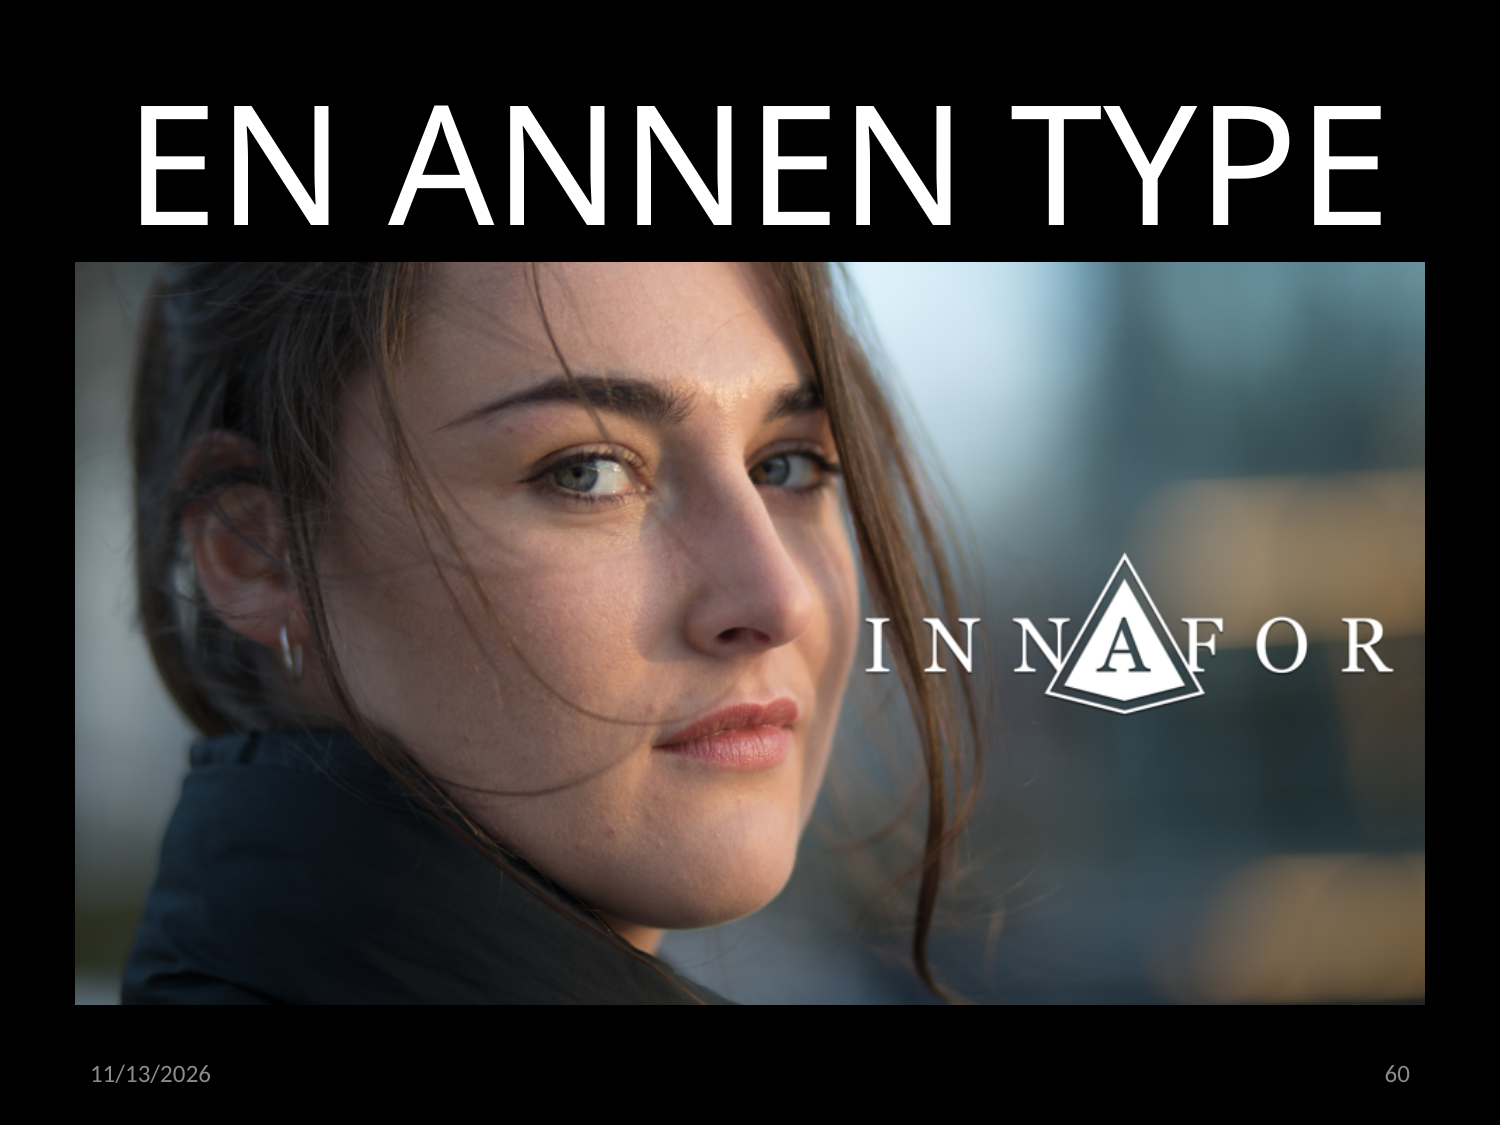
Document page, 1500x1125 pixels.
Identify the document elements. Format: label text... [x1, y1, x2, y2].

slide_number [75, 1042, 425, 1103]
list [74, 262, 1426, 1006]
slide_number 60 [1074, 1042, 1425, 1103]
text_box EN ANNEN TYPE TV-SERIE [0, 51, 1500, 153]
